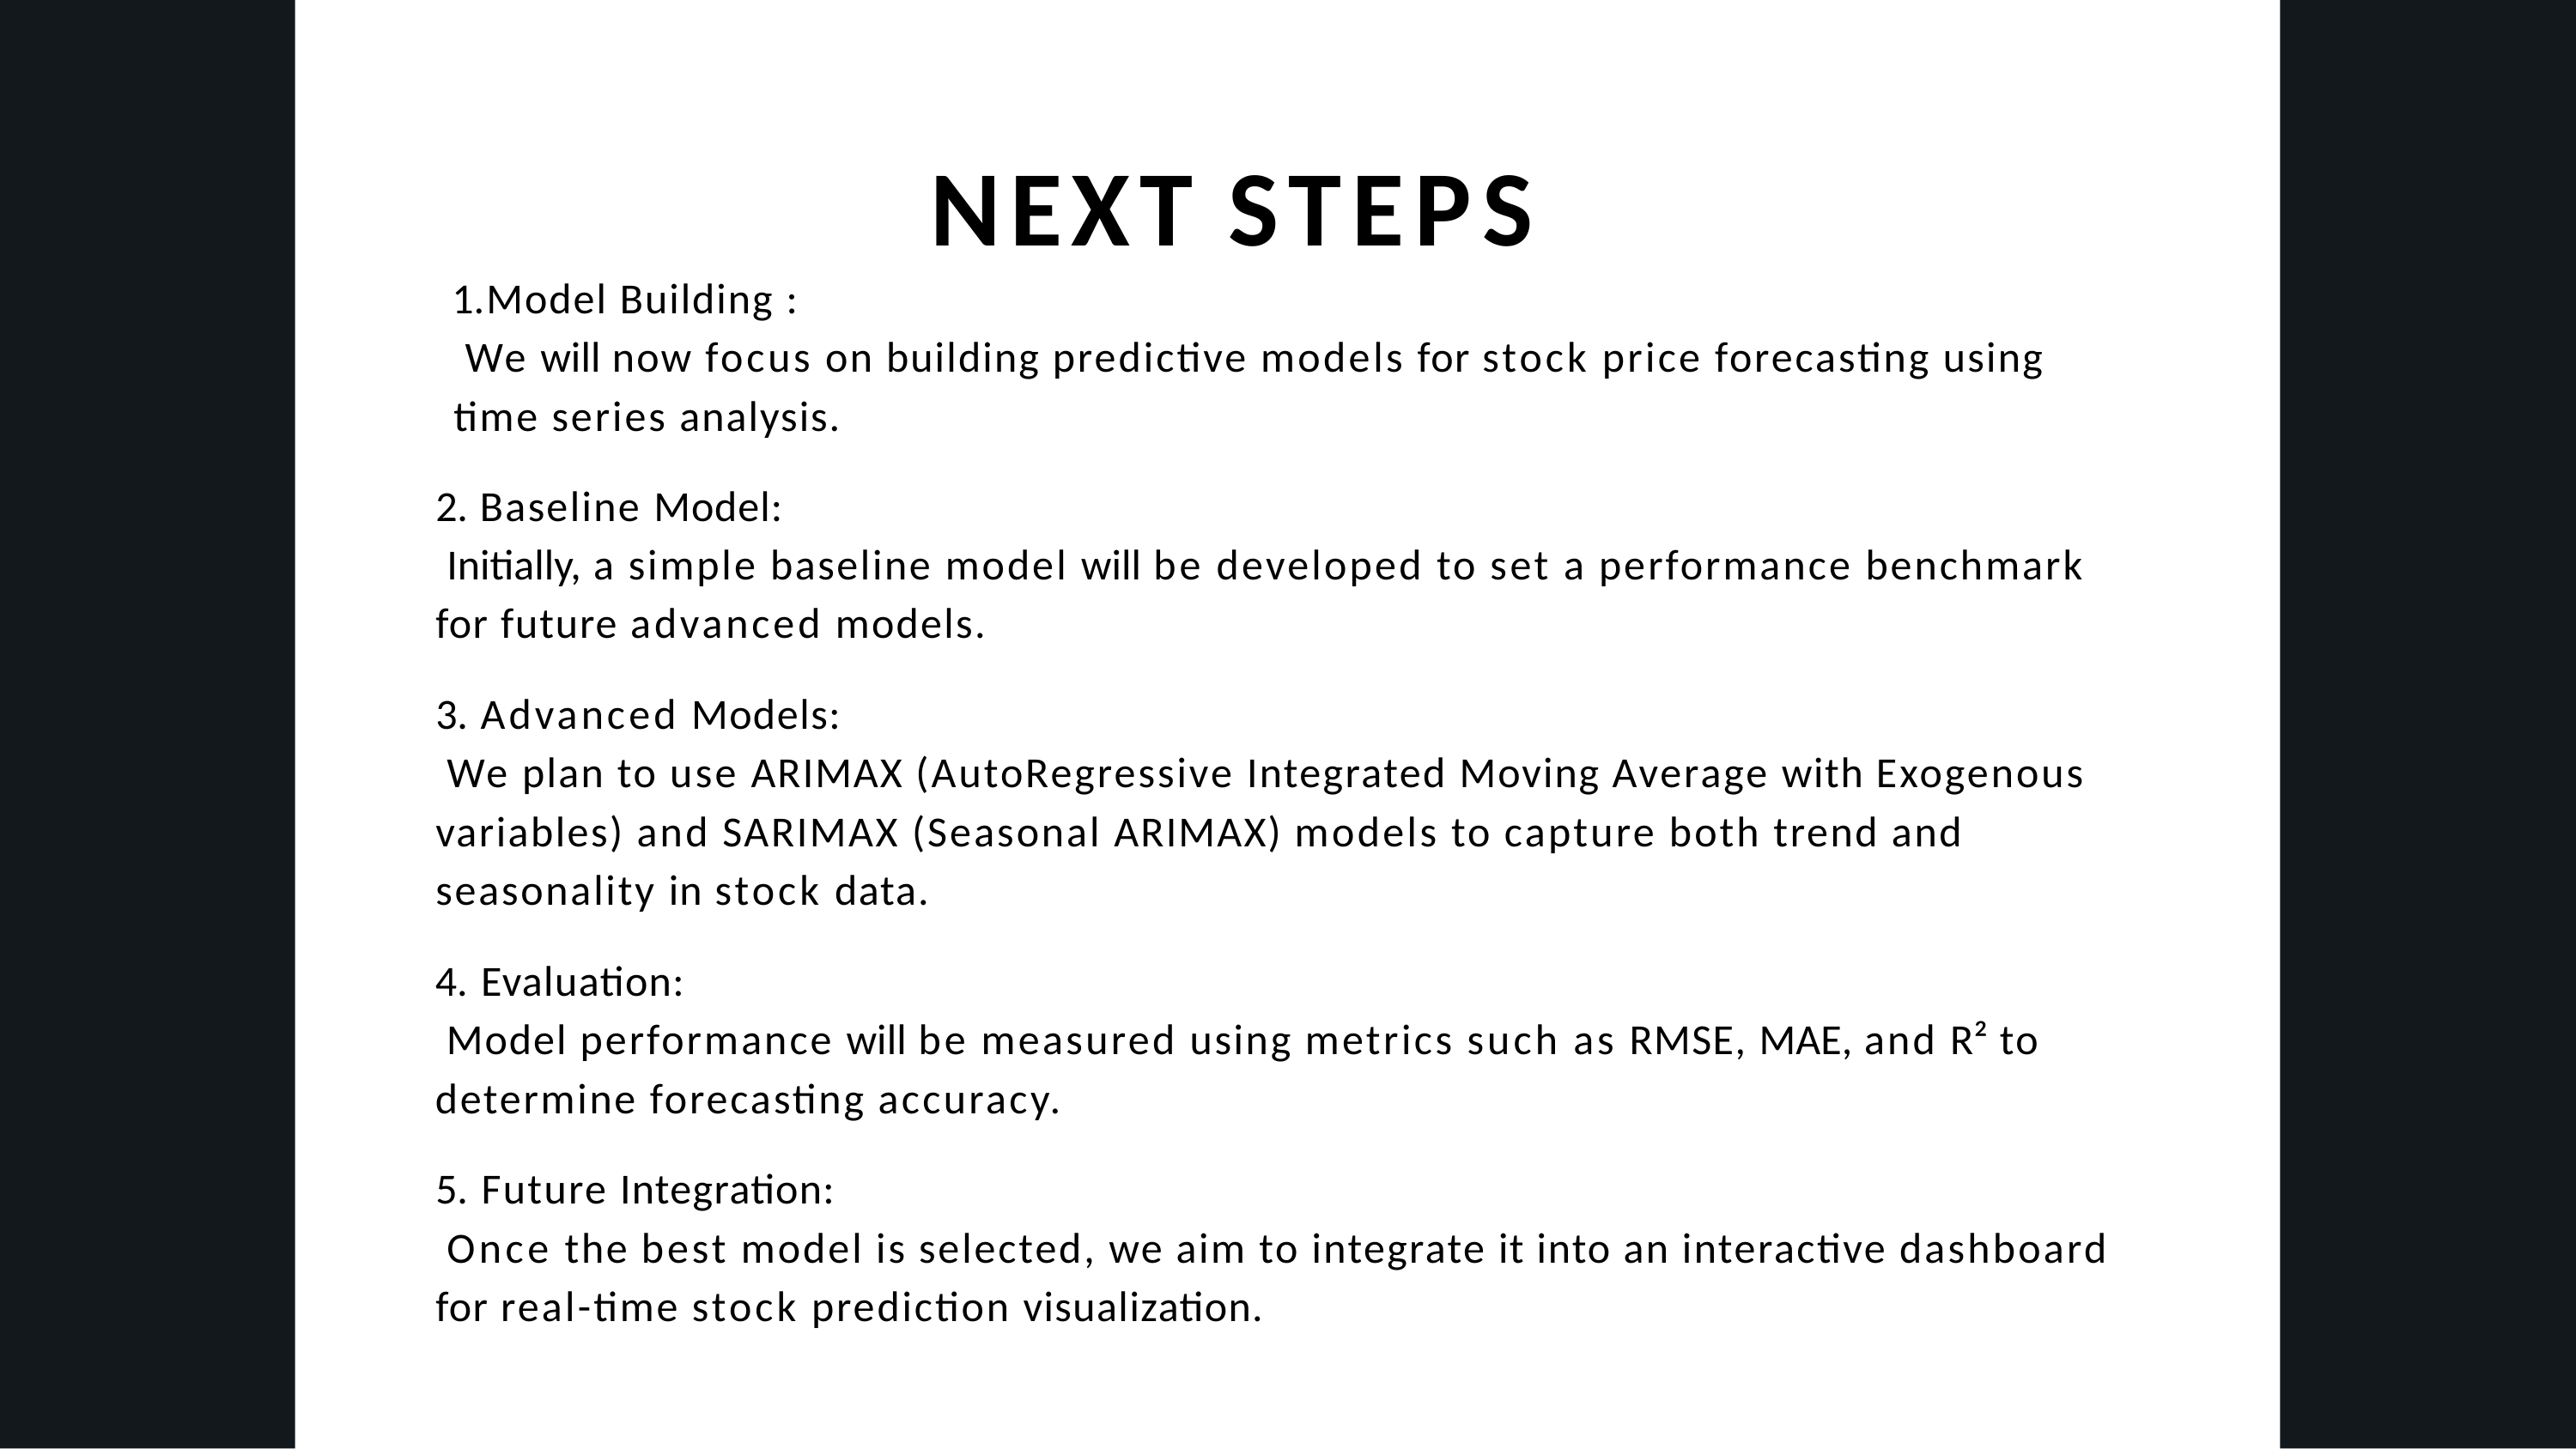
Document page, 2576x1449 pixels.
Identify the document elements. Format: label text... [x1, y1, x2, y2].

text_box [2280, 0, 2576, 1449]
text_box [0, 0, 295, 1449]
text_box Model Building : We will now focus on building predictive models for stock price forecasting using time series analysis. Baseline Model: Initially, a simple baseline model will be developed to set a performance benchmark for future advanced models. Advanced Models: We plan to use ARIMAX (AutoRegressive Integrated Moving Average with Exogenous variables) and SARIMAX (Seasonal ARIMAX) models to capture both trend and seasonality in stock data. Evaluation: Model performance will be measured using metrics such as RMSE, MAE, and R² to determine forecasting accuracy. Future Integration: Once the best model is selected, we aim to integrate it into an interactive dashboard for real-time stock prediction visualization. [433, 261, 2136, 1331]
title NEXT STEPS [928, 136, 1551, 261]
